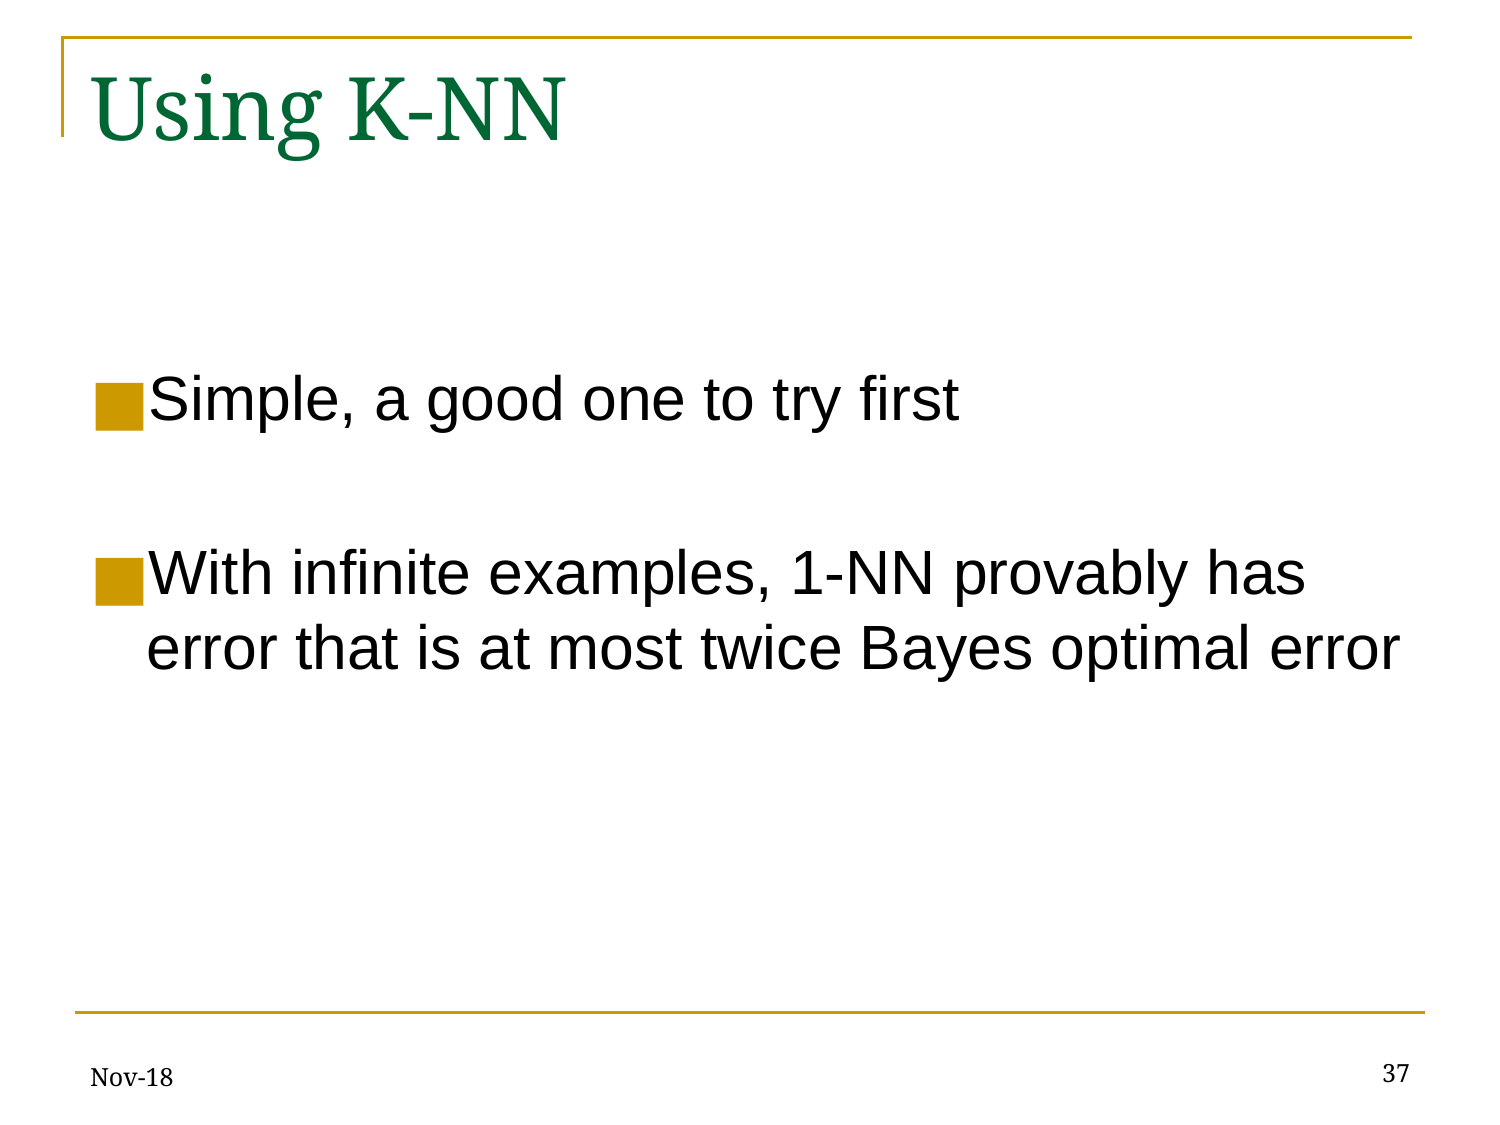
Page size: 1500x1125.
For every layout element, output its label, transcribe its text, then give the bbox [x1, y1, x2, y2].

slide_number Nov-18 [75, 1024, 425, 1100]
list Simple, a good one to try first With infinite examples, 1-NN provably has error that is at most twice Bayes optimal error [75, 262, 1425, 1006]
title Using K-NN [75, 45, 1425, 233]
slide_number ‹#› [1074, 1024, 1425, 1100]
